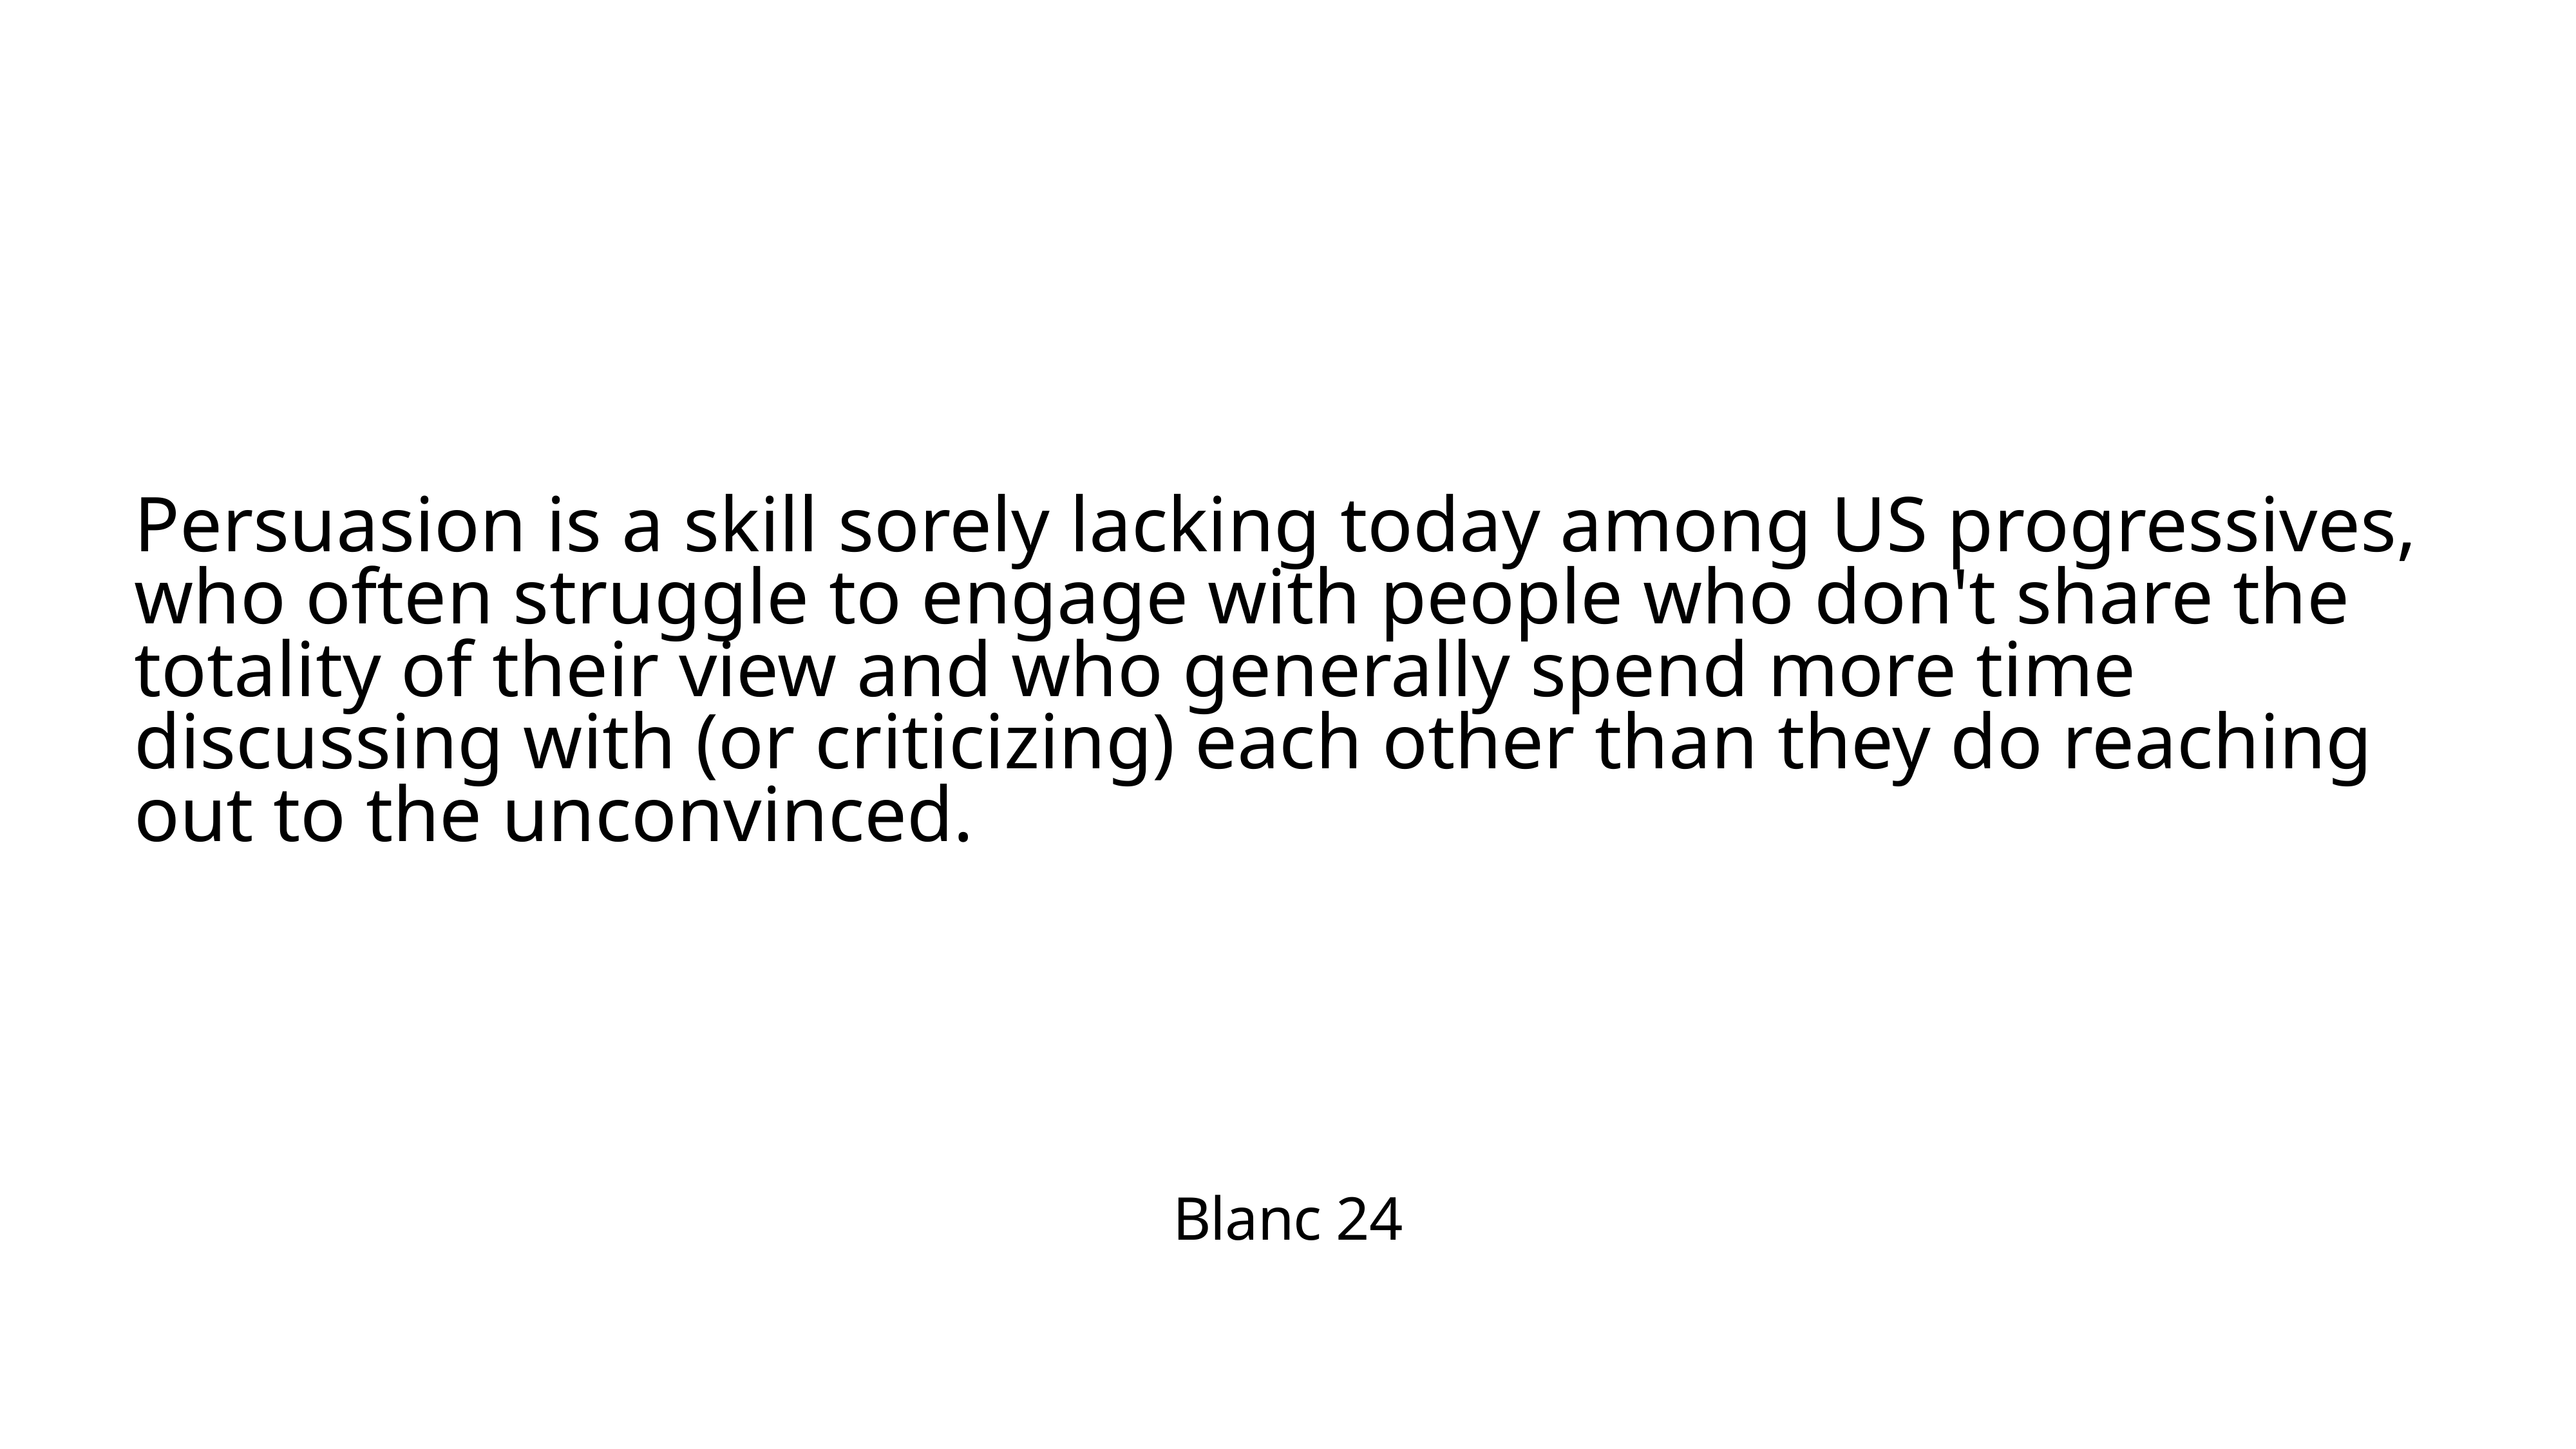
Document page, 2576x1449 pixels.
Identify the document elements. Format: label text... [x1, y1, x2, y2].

list Blanc 24 [128, 1172, 2448, 1261]
list Persuasion is a skill sorely lacking today among US progressives, who often struggle to engage with people who don't share the totality of their view and who generally spend more time discussing with (or criticizing) each other than they do reaching out to the unconvinced. [128, 440, 2448, 909]
